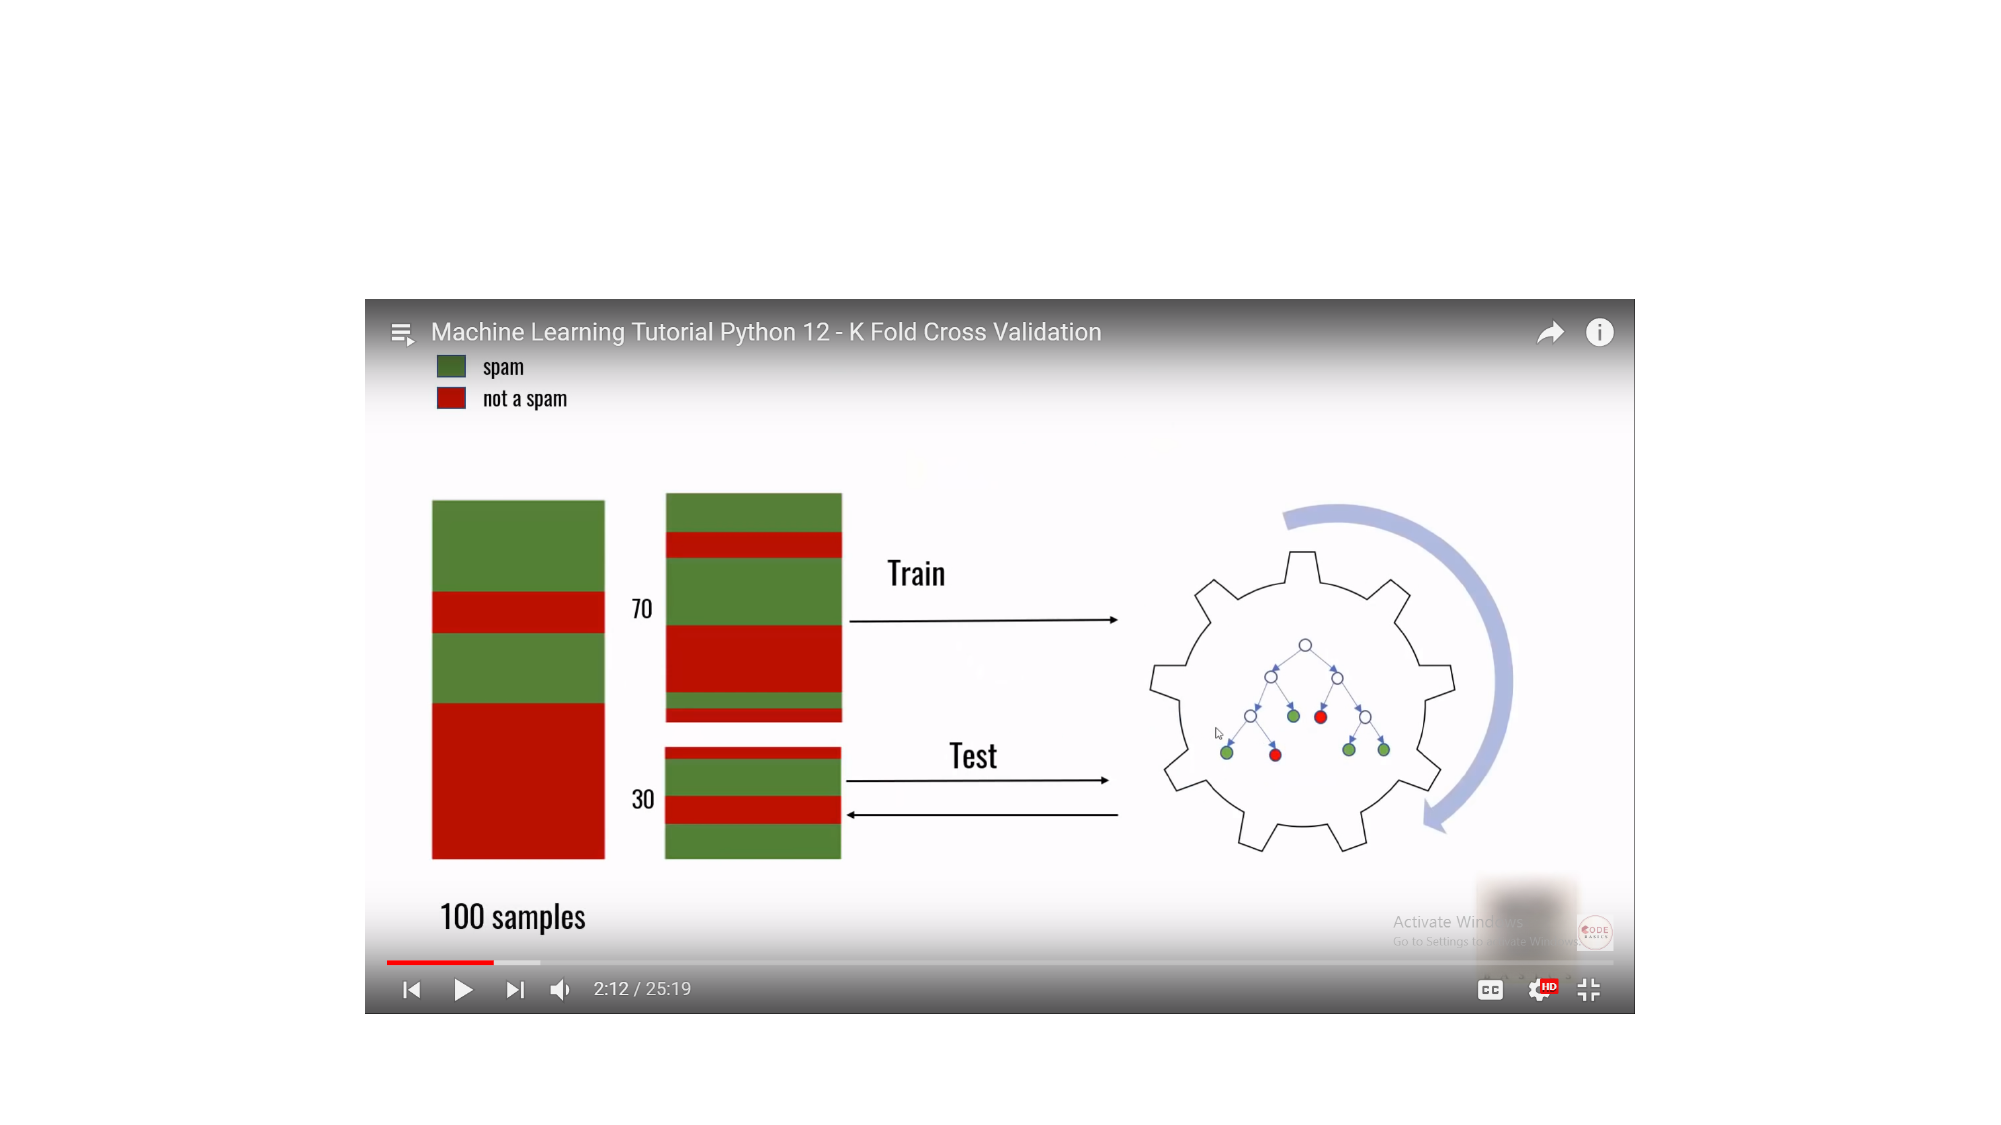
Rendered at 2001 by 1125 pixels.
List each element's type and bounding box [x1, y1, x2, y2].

list [365, 299, 1635, 1014]
